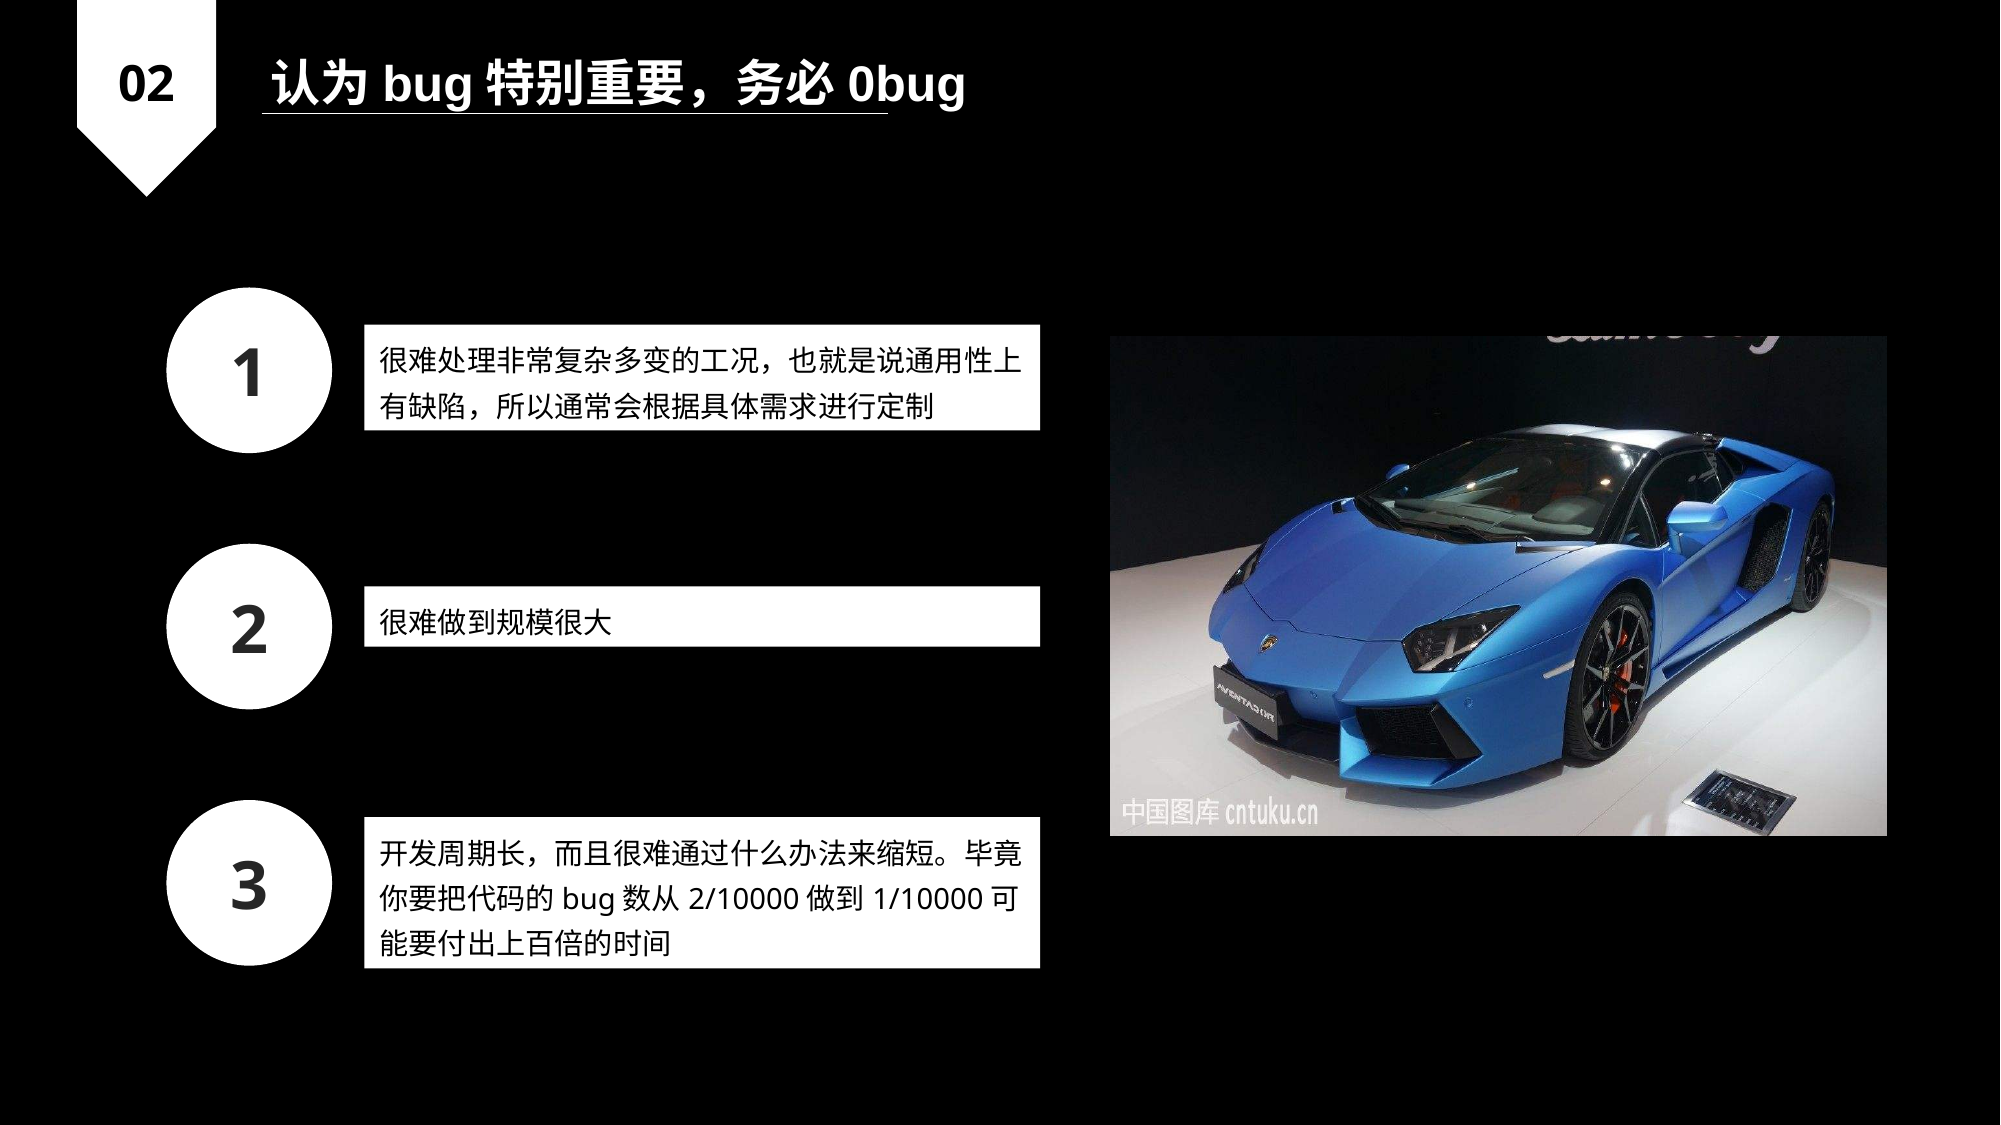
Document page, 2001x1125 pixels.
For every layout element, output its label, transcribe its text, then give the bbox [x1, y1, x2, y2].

list 02 [96, 50, 197, 120]
text_box 3 [165, 798, 334, 967]
list 认为bug特别重要，务必0bug [255, 50, 1257, 104]
text_box 很难做到规模很大 [364, 586, 1041, 647]
text_box 很难处理非常复杂多变的工况，也就是说通用性上有缺陷，所以通常会根据具体需求进行定制 [364, 324, 1041, 431]
text_box 2 [165, 542, 334, 711]
text_box 1 [165, 286, 334, 455]
picture [1109, 336, 1887, 836]
text_box 开发周期长，而且很难通过什么办法来缩短。毕竟你要把代码的bug数从2/10000做到1/10000可能要付出上百倍的时间 [364, 817, 1041, 969]
